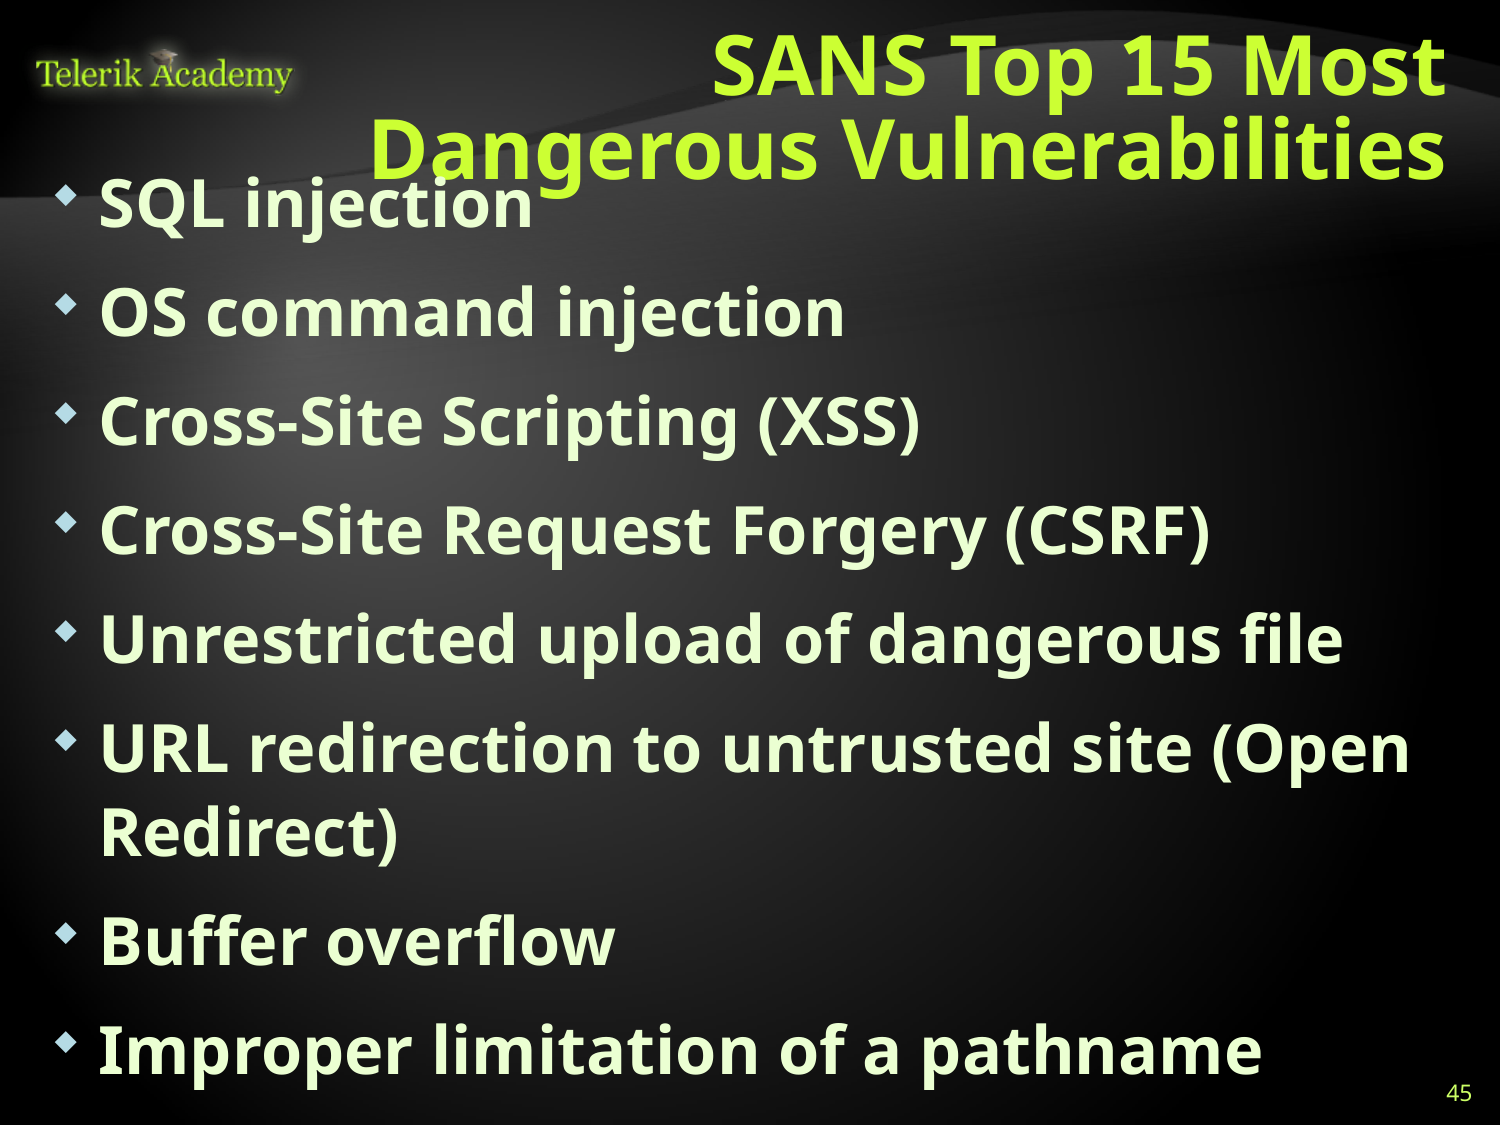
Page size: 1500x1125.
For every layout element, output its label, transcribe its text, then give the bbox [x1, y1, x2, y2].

slide_number 45 [1412, 1074, 1488, 1113]
title SANS Top 15 Most Dangerous Vulnerabilities [300, 37, 1463, 149]
list SQL injection OS command injection Cross-Site Scripting (XSS) Cross-Site Request Forgery (CSRF) Unrestricted upload of dangerous file URL redirection to untrusted site (Open Redirect) Buffer overflow Improper limitation of a pathname [37, 149, 1463, 1100]
picture [0, 0, 1500, 1125]
